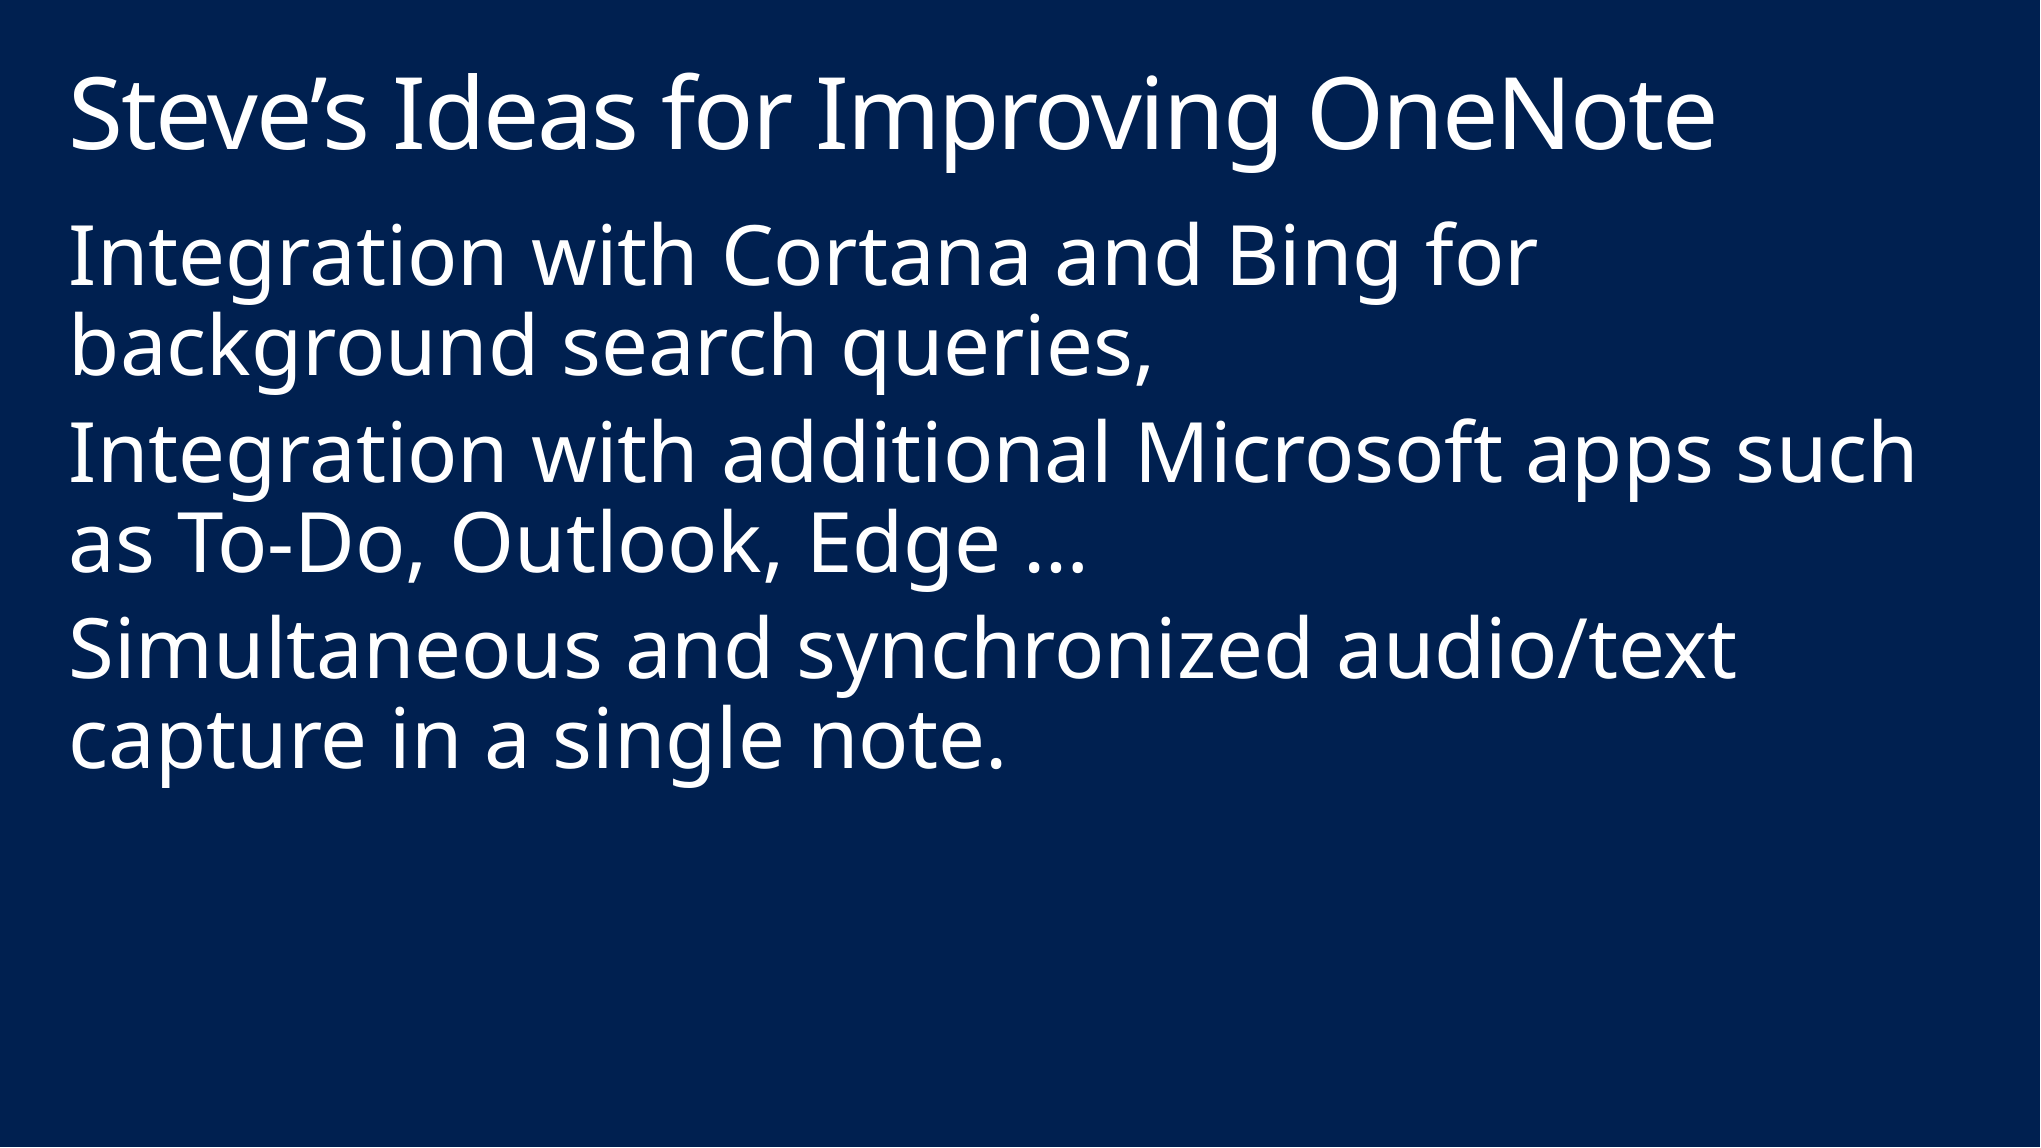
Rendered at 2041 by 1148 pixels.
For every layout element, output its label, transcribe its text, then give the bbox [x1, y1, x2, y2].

title Steve’s Ideas for Improving OneNote [45, 48, 1996, 198]
list Integration with Cortana and Bing for background search queries, Integration with additional Microsoft apps such as To-Do, Outlook, Edge … Simultaneous and synchronized audio/text capture in a single note. [45, 198, 1996, 1038]
